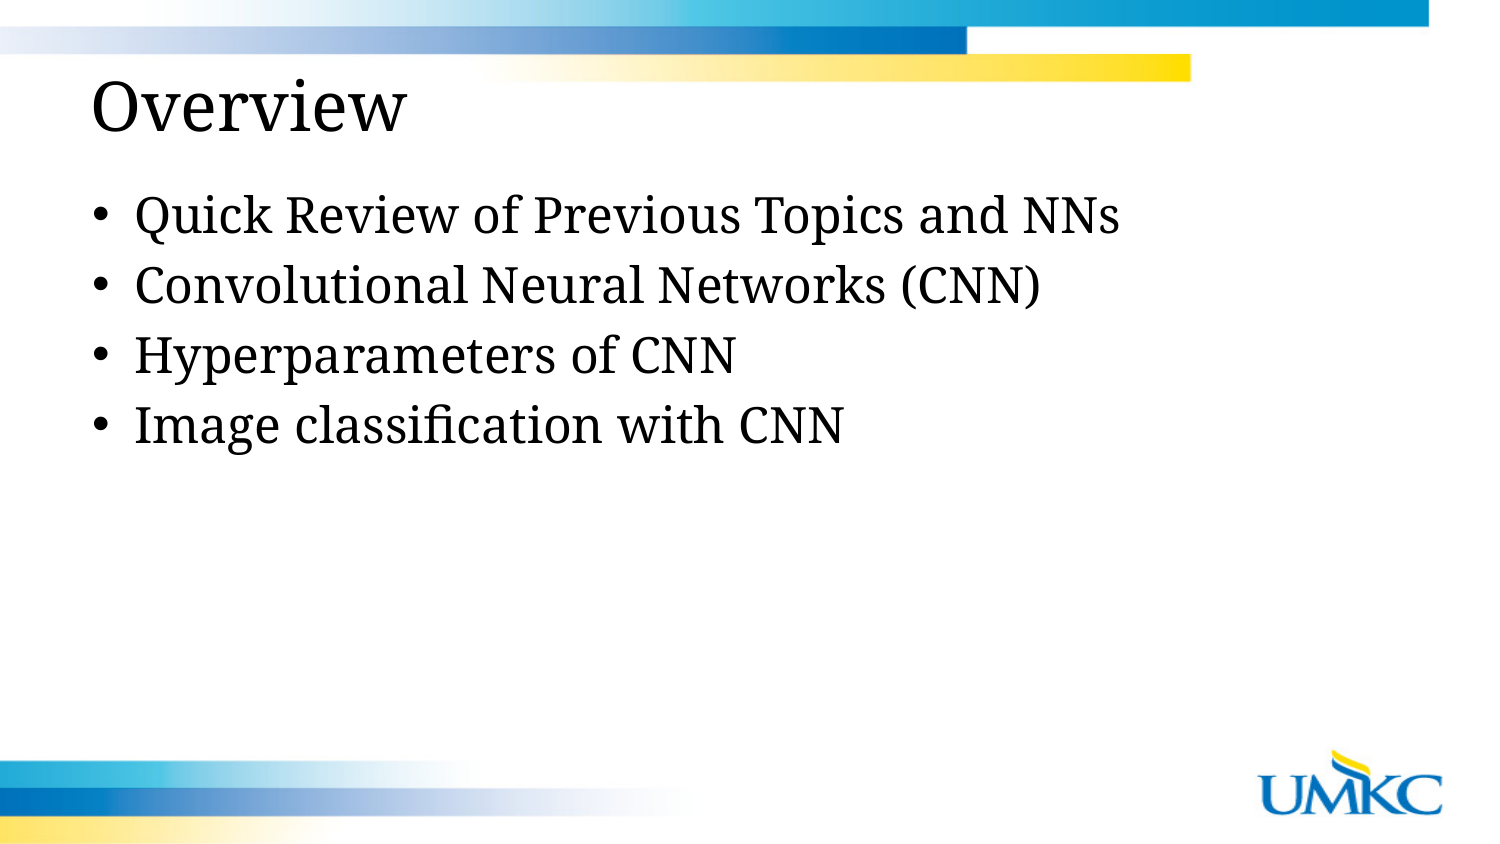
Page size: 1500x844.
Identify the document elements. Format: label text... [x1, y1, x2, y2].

list Quick Review of Previous Topics and NNs Convolutional Neural Networks (CNN) Hyperparameters of CNN Image classification with CNN [77, 175, 1352, 726]
picture [0, 0, 1500, 844]
title Overview [75, 33, 1425, 175]
